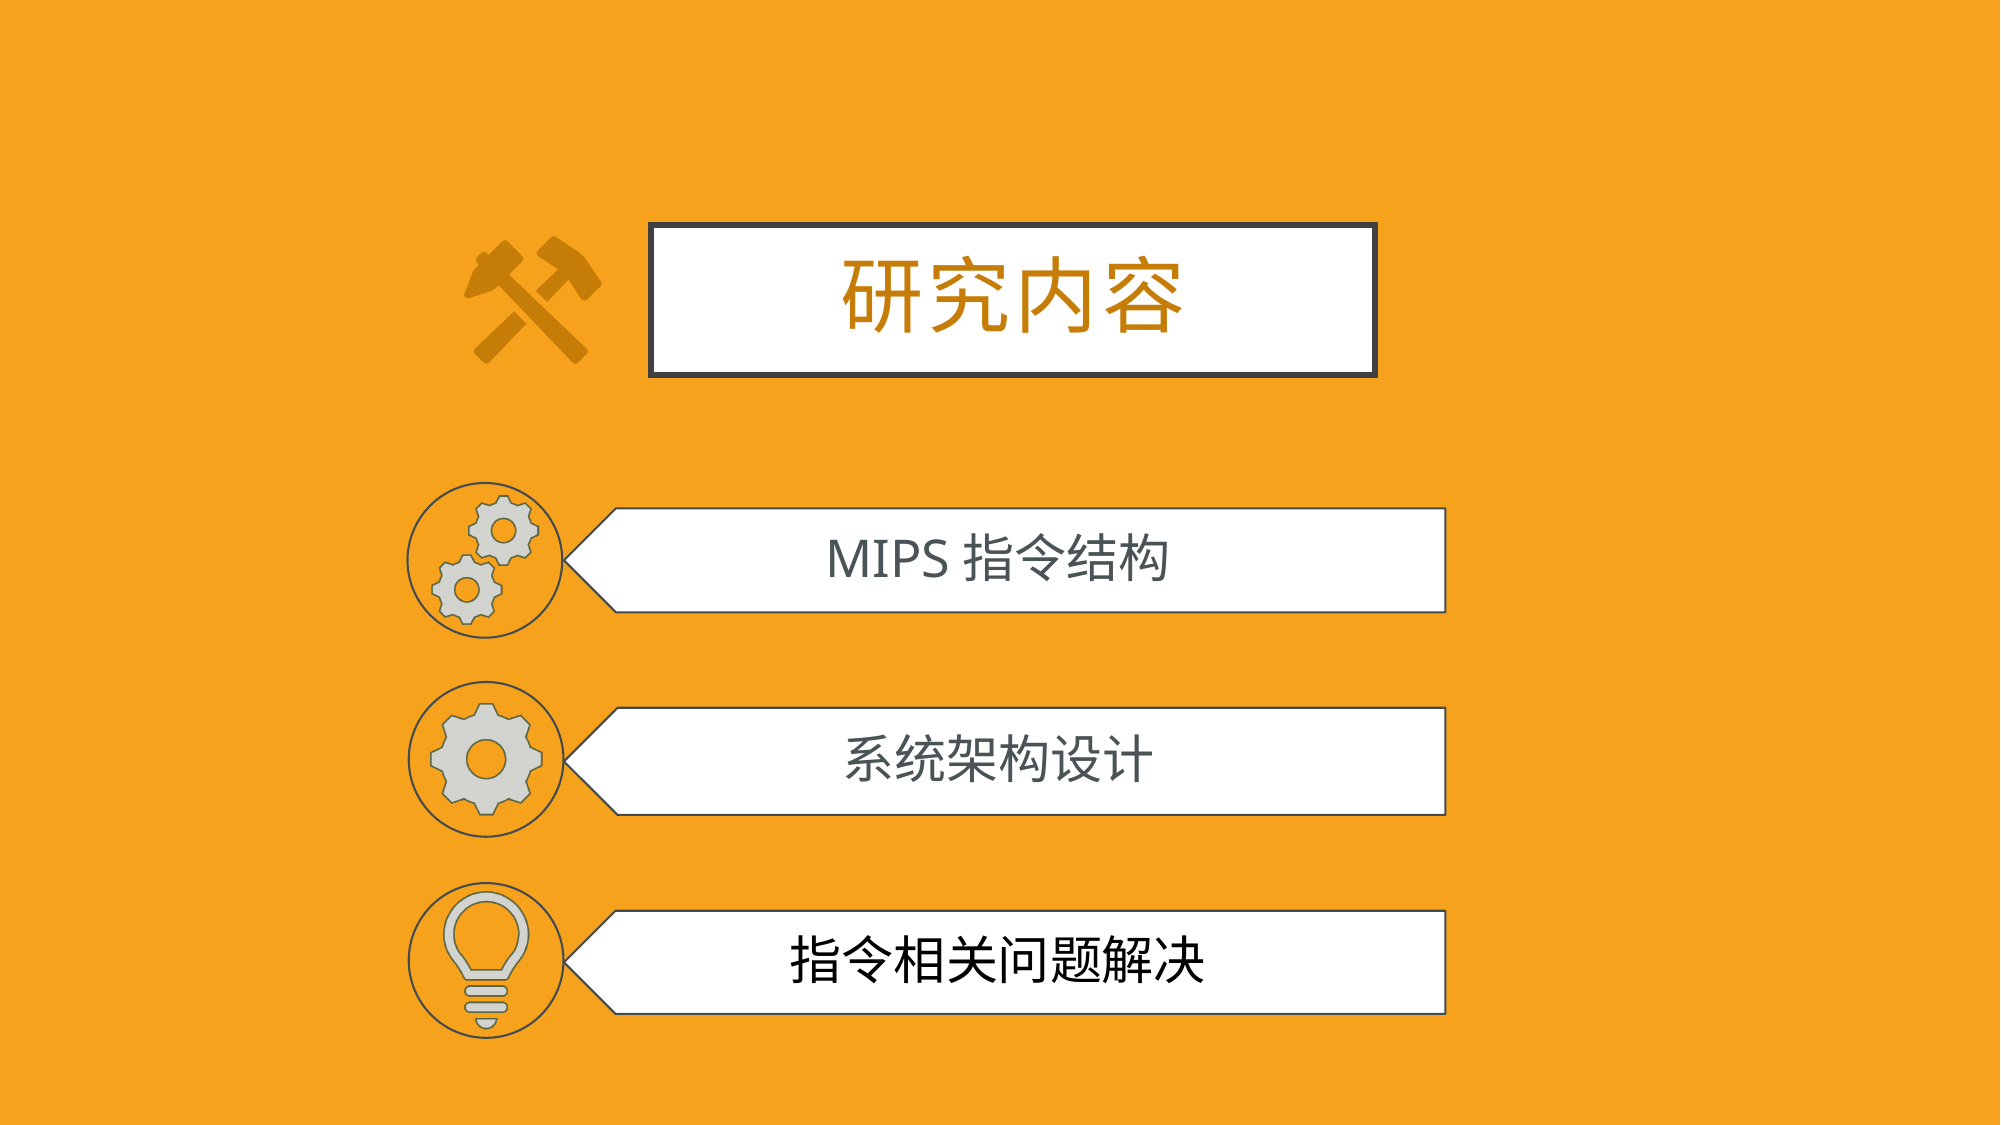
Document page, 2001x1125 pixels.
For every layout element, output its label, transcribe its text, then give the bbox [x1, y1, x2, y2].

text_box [457, 224, 608, 375]
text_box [303, 482, 1629, 1040]
title 研究内容 [648, 222, 1378, 378]
